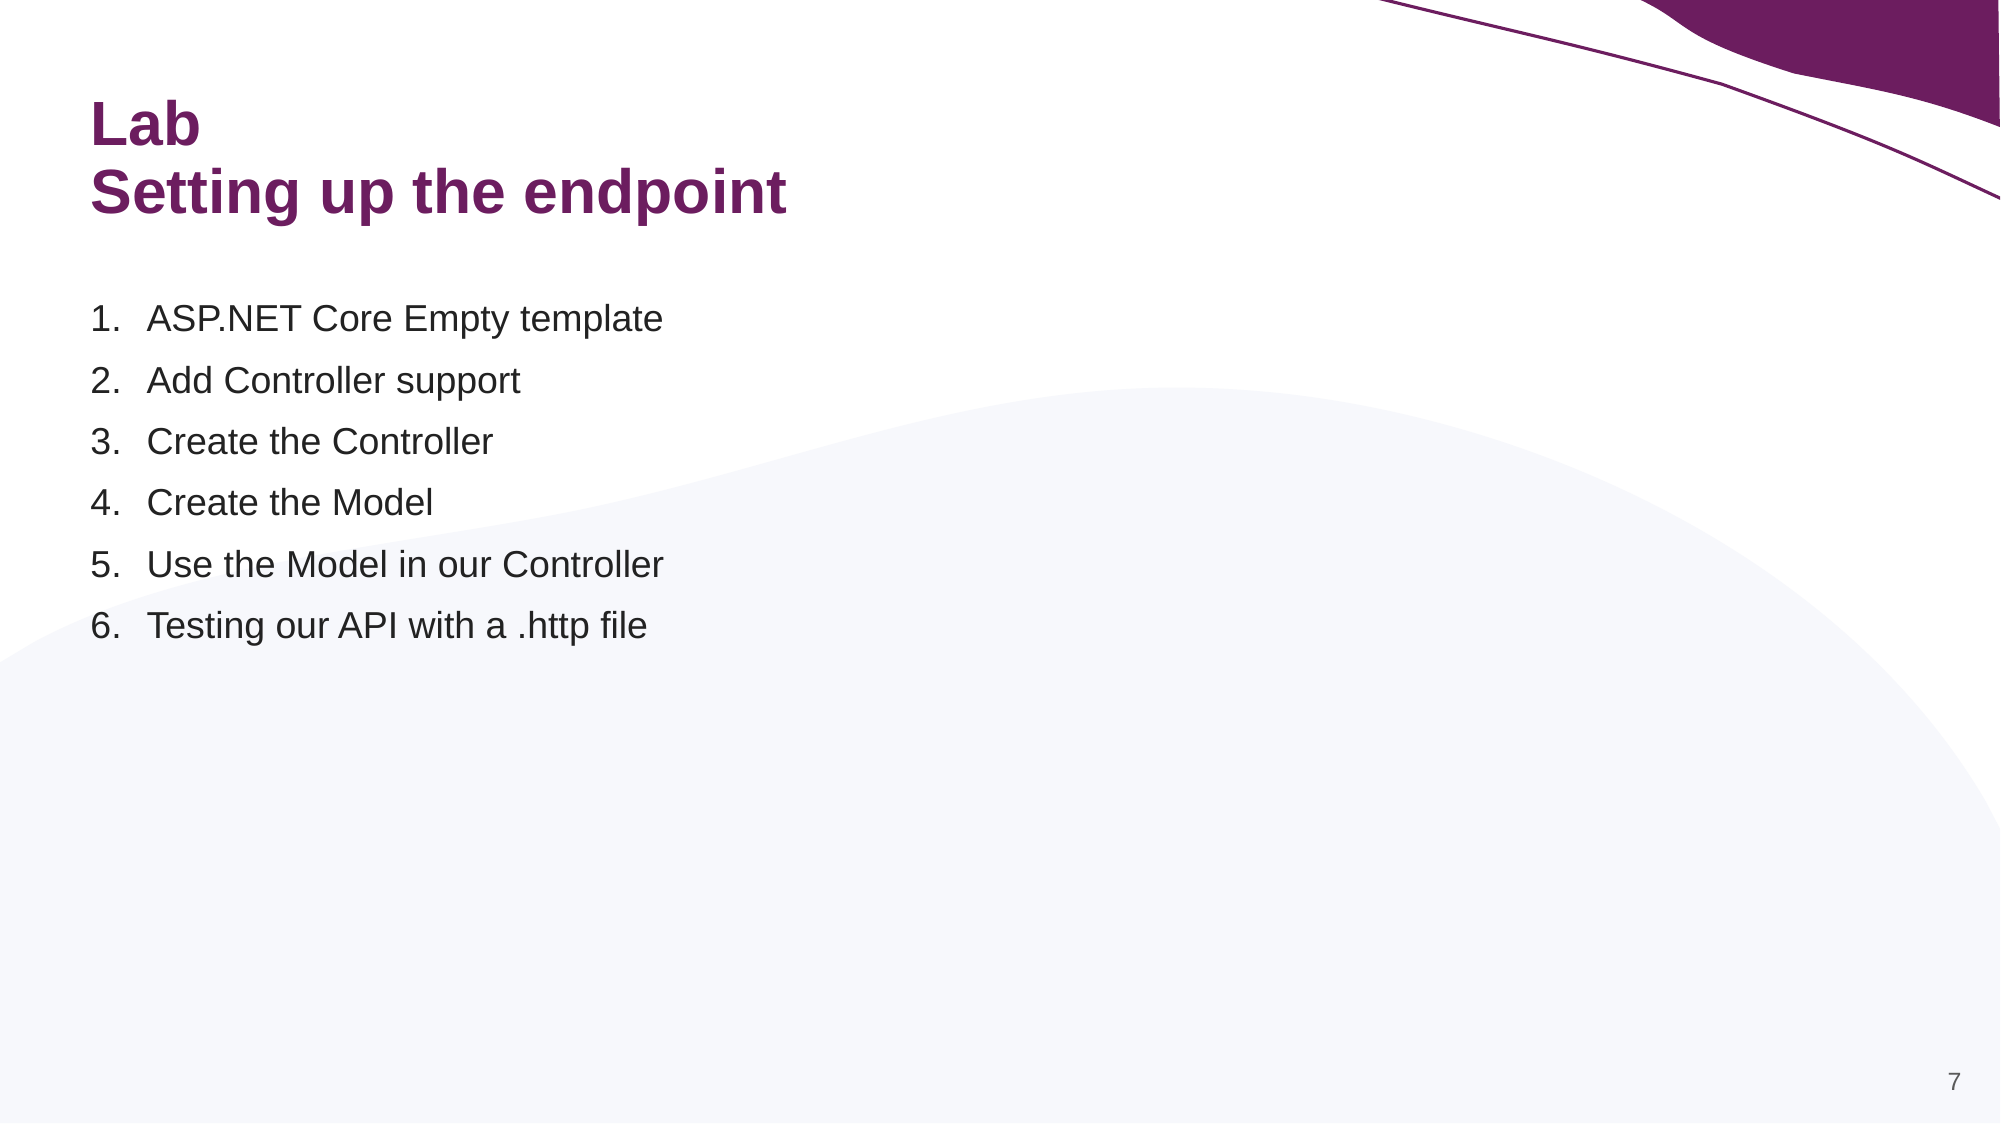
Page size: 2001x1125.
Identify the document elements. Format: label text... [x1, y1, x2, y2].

slide_number 7 [1909, 1035, 2000, 1125]
list ASP.NET Core Empty template Add Controller support Create the Controller Create the Model Use the Model in our Controller Testing our API with a .http file [90, 299, 1910, 1034]
title Lab Setting up the endpoint [90, 91, 1910, 278]
